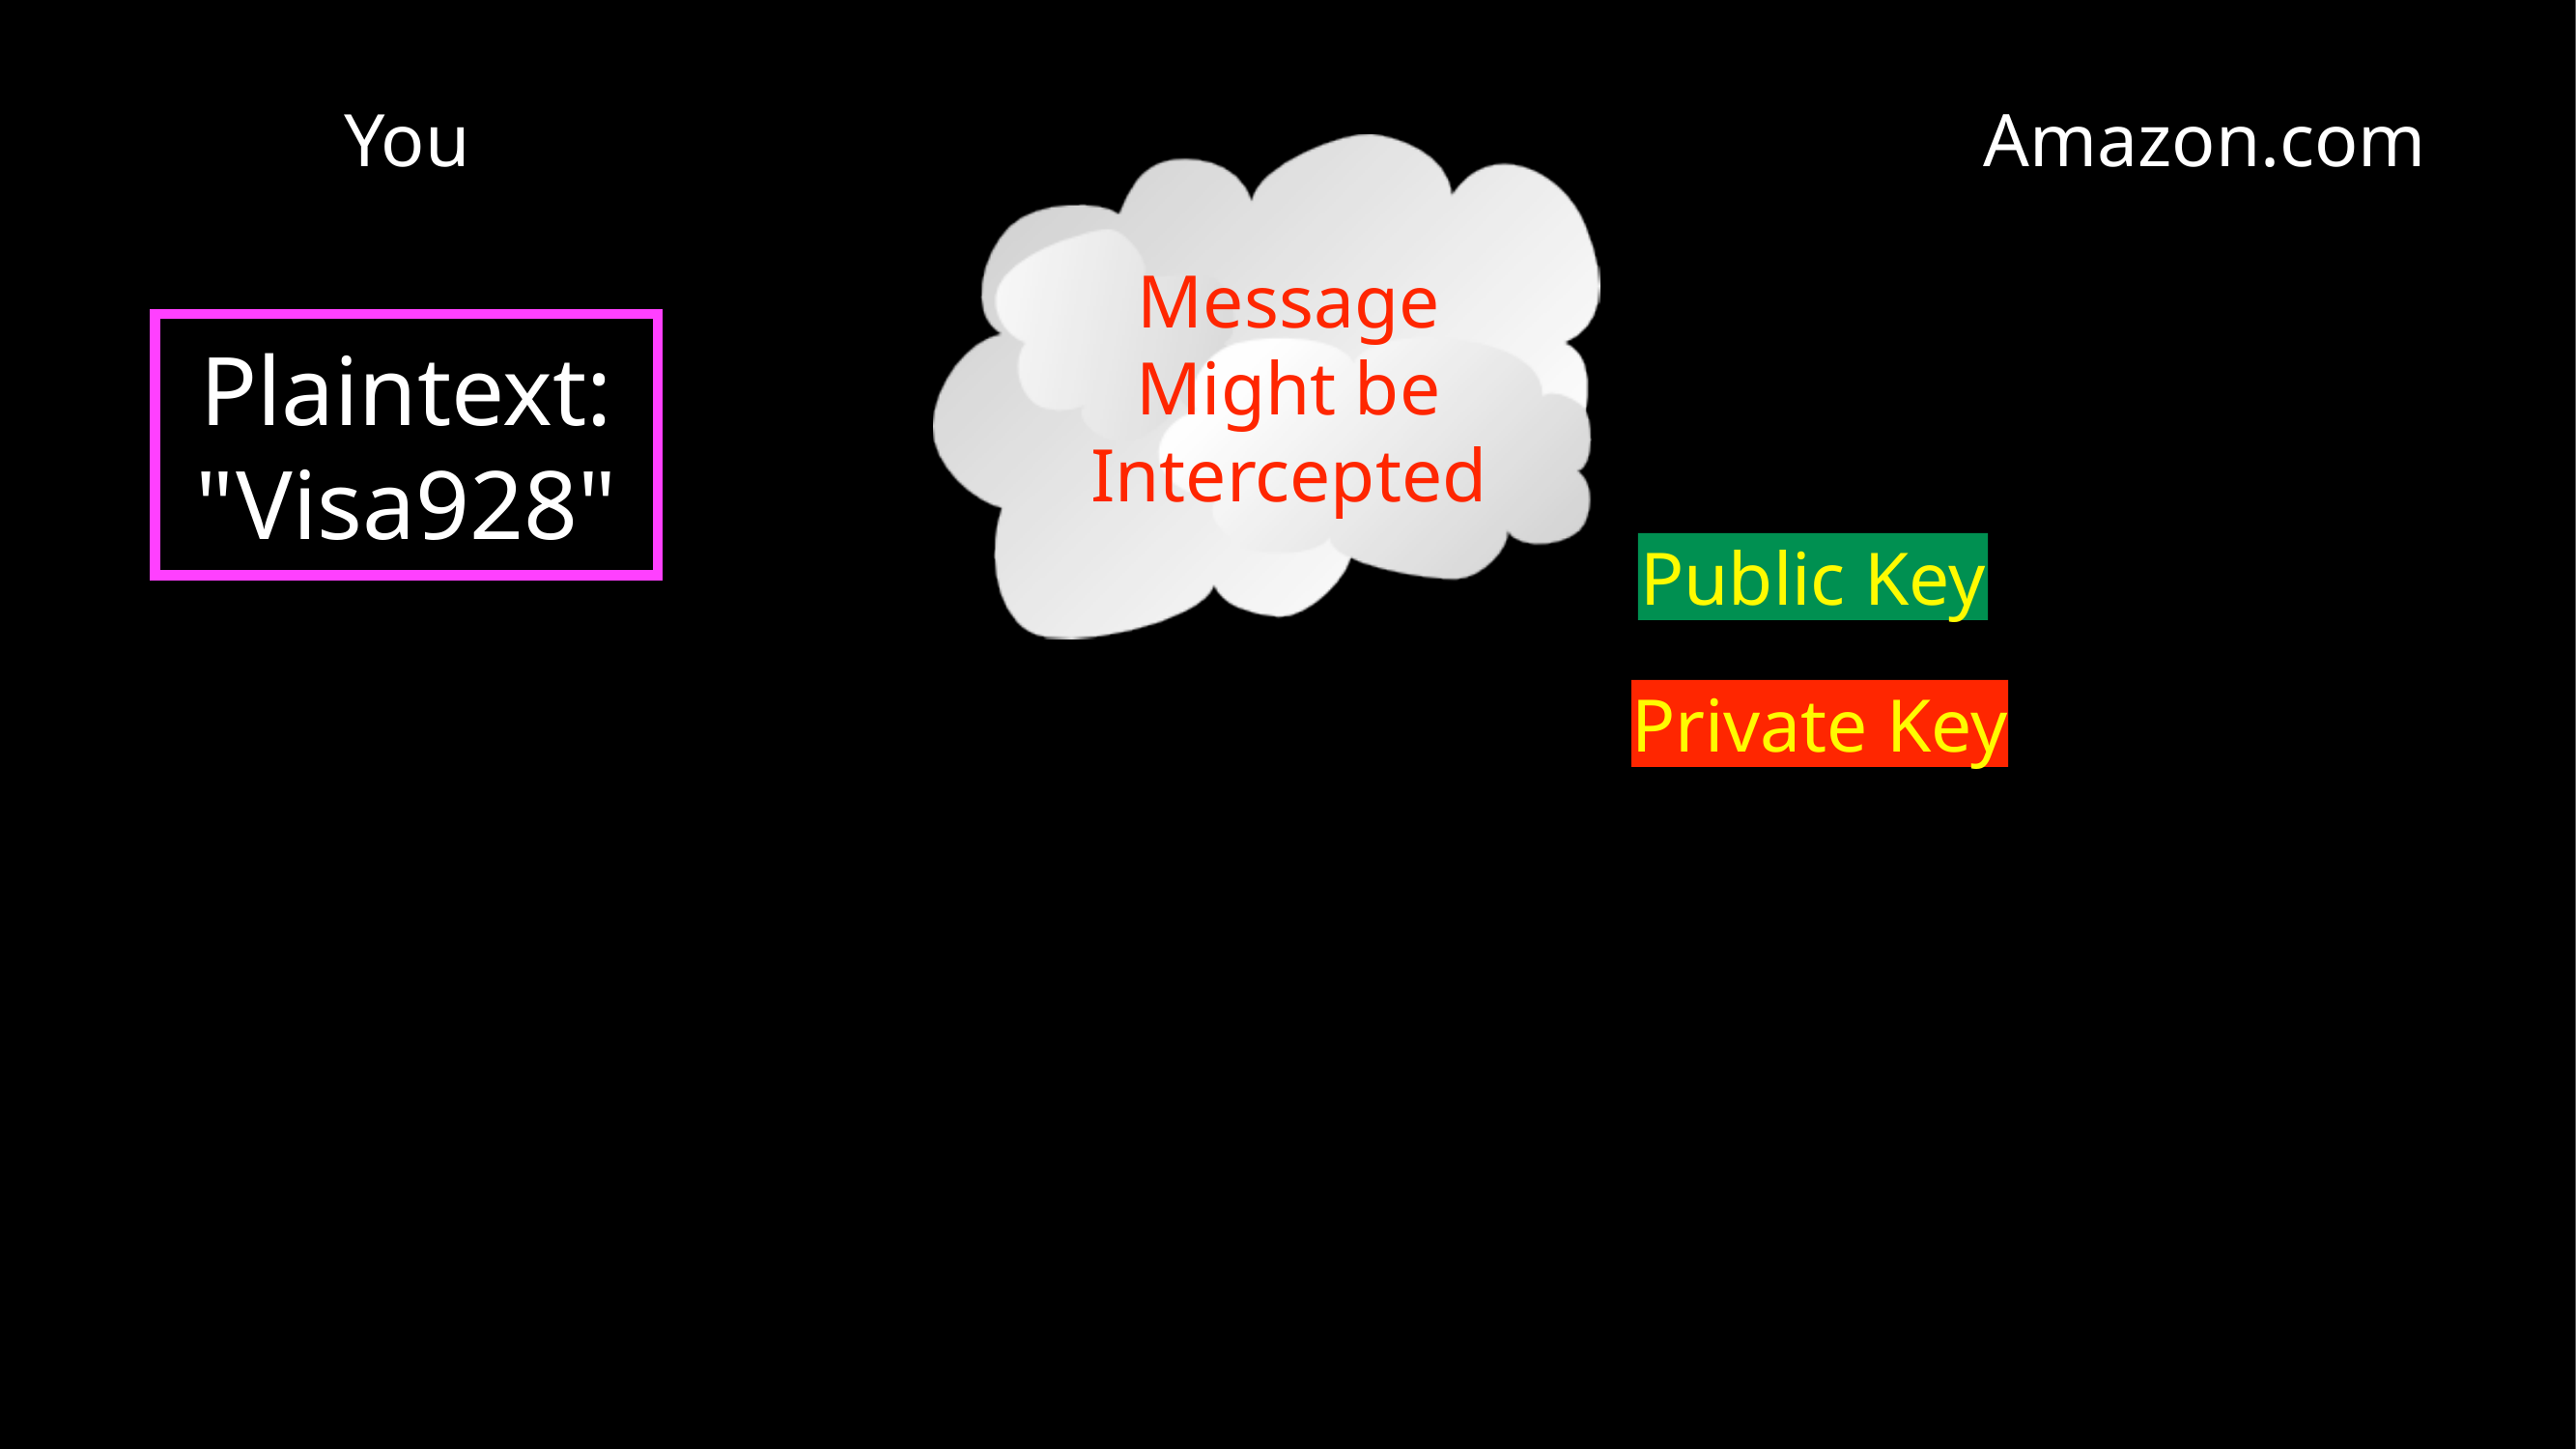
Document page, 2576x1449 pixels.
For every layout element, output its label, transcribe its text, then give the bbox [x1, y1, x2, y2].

text_box You [335, 86, 478, 189]
text_box Plaintext: "Visa928" [155, 313, 659, 576]
text_box Amazon.com [1975, 86, 2435, 189]
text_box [933, 134, 1600, 639]
text_box Public Key [1637, 532, 1989, 620]
text_box Private Key [1631, 679, 2009, 767]
